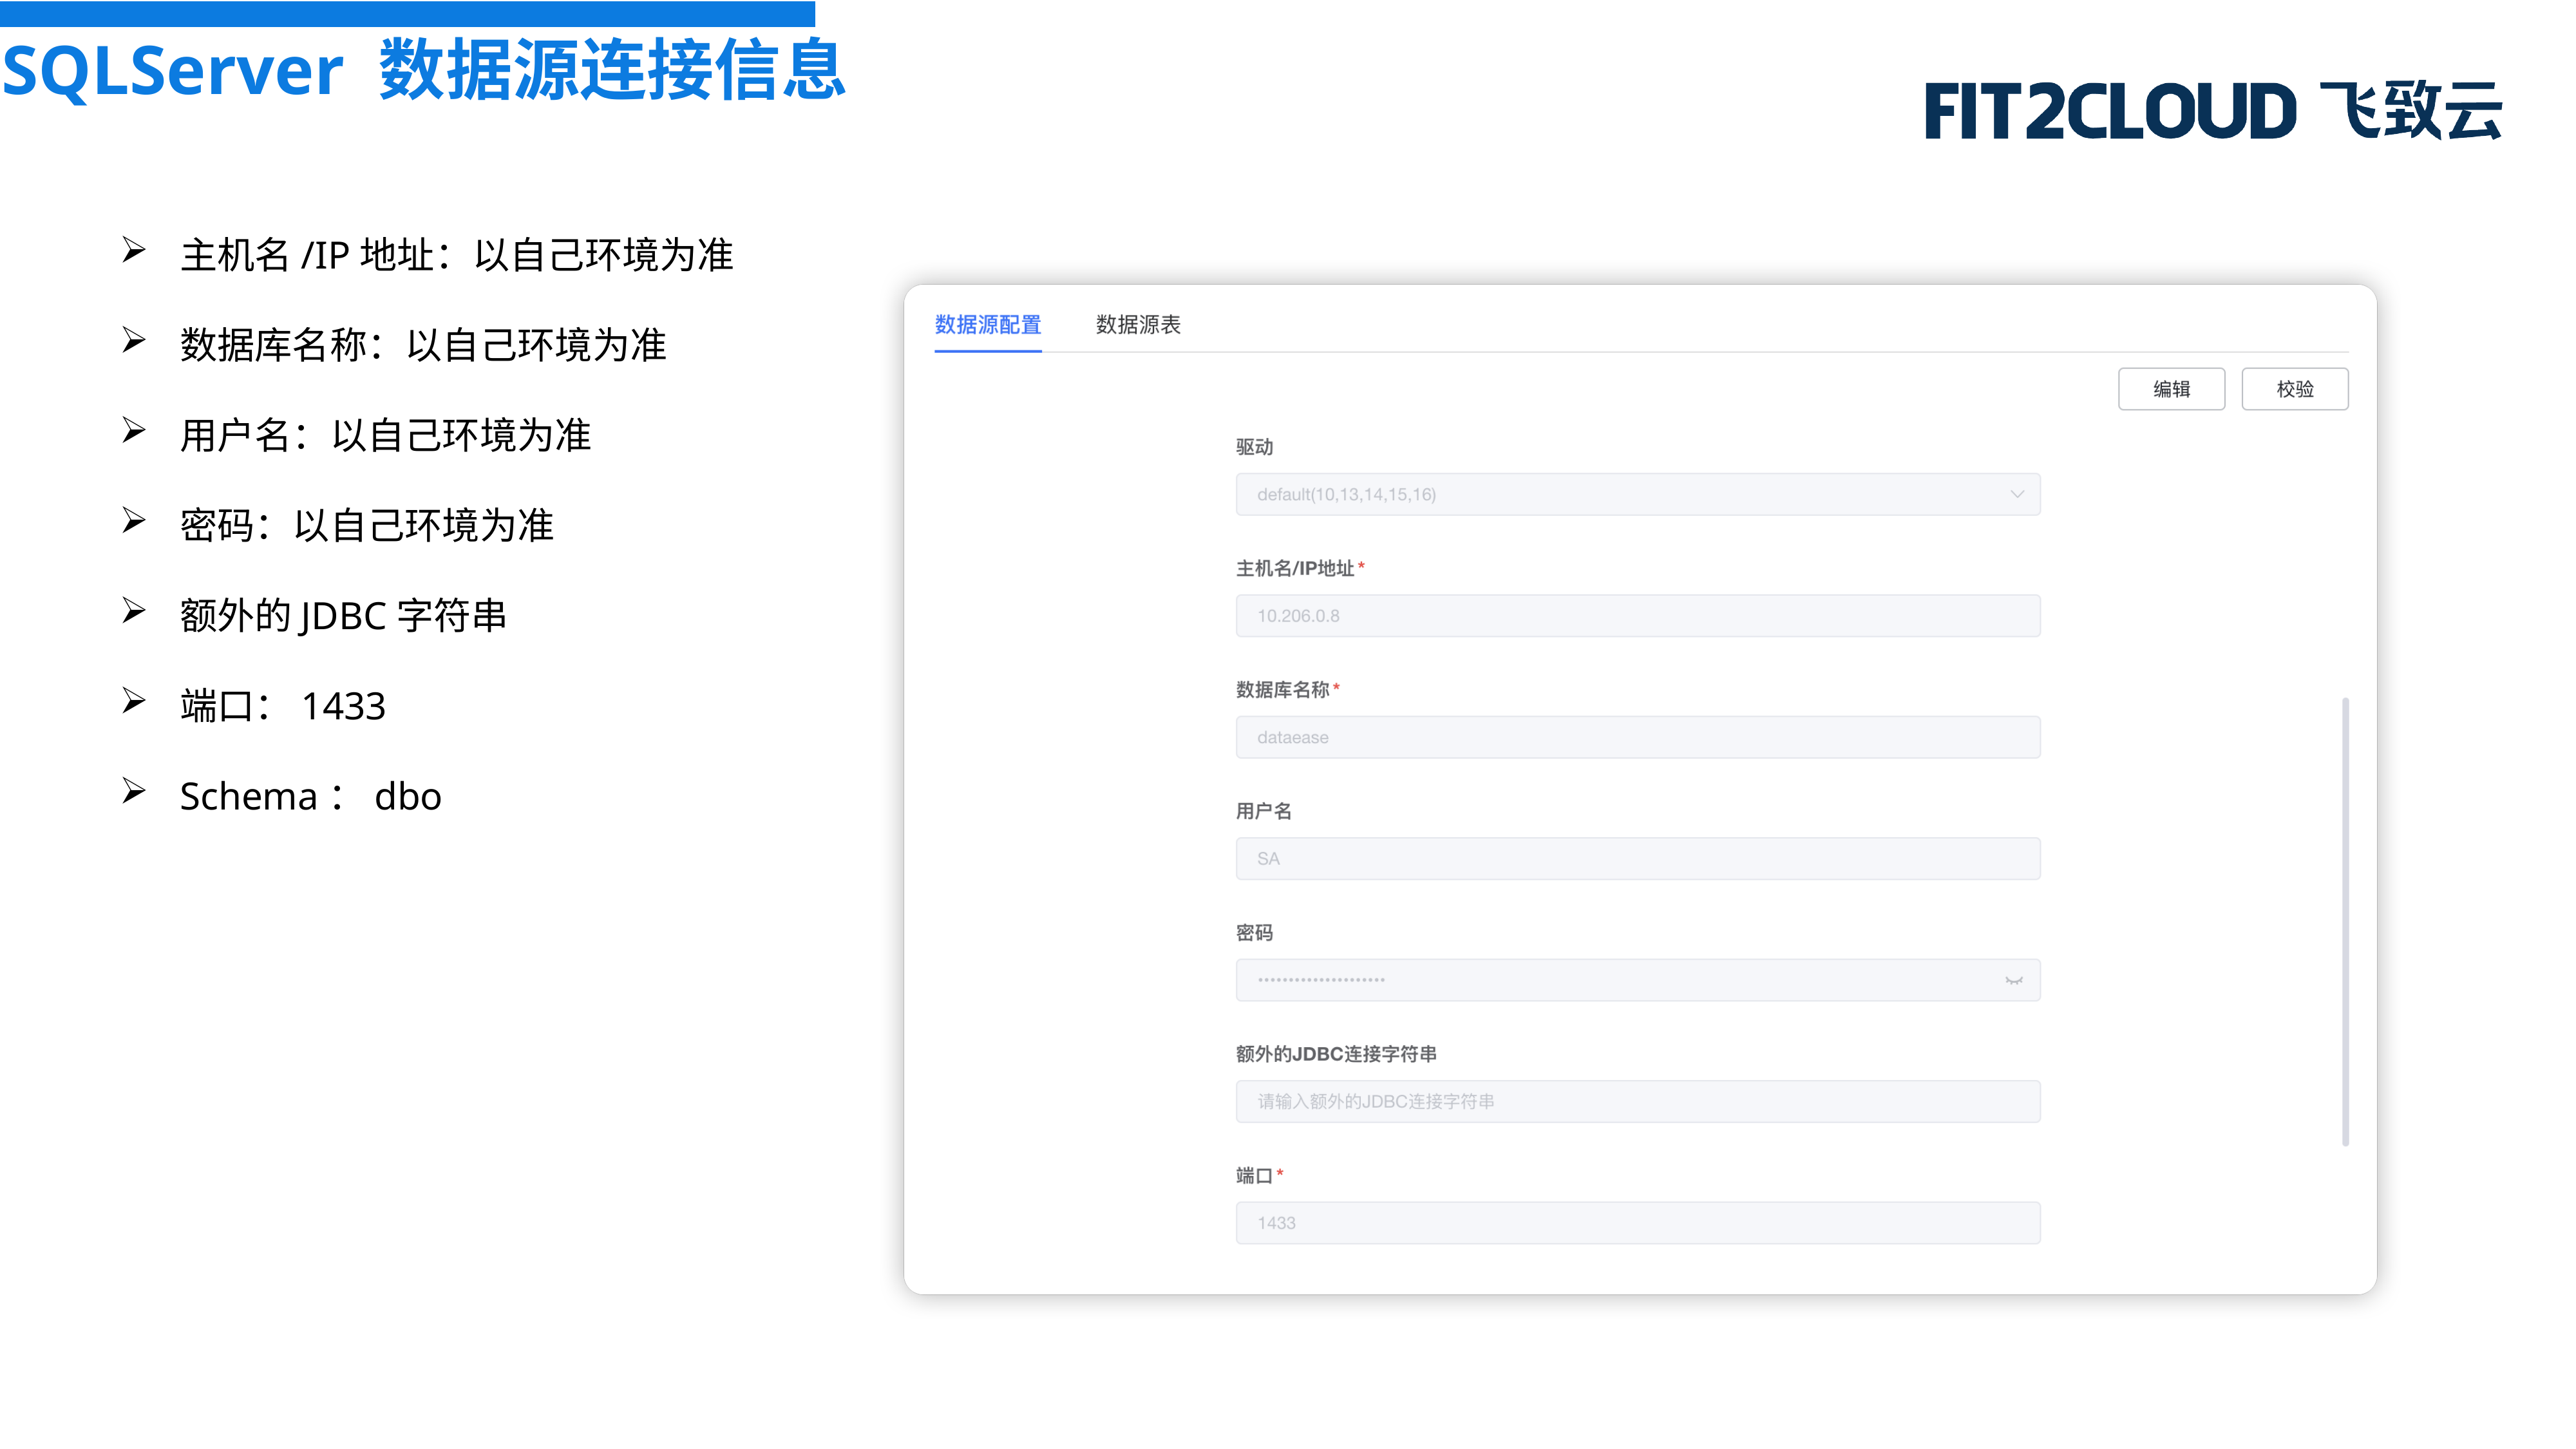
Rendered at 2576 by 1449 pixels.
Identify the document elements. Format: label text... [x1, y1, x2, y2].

text_box 主机名/IP地址：以自己环境为准 数据库名称：以自己环境为准 用户名：以自己环境为准 密码：以自己环境为准 额外的JDBC字符串 端口：1433 Schema：dbo [111, 178, 1139, 825]
picture [1926, 80, 2503, 140]
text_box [0, 1, 897, 119]
picture [880, 260, 2402, 1320]
